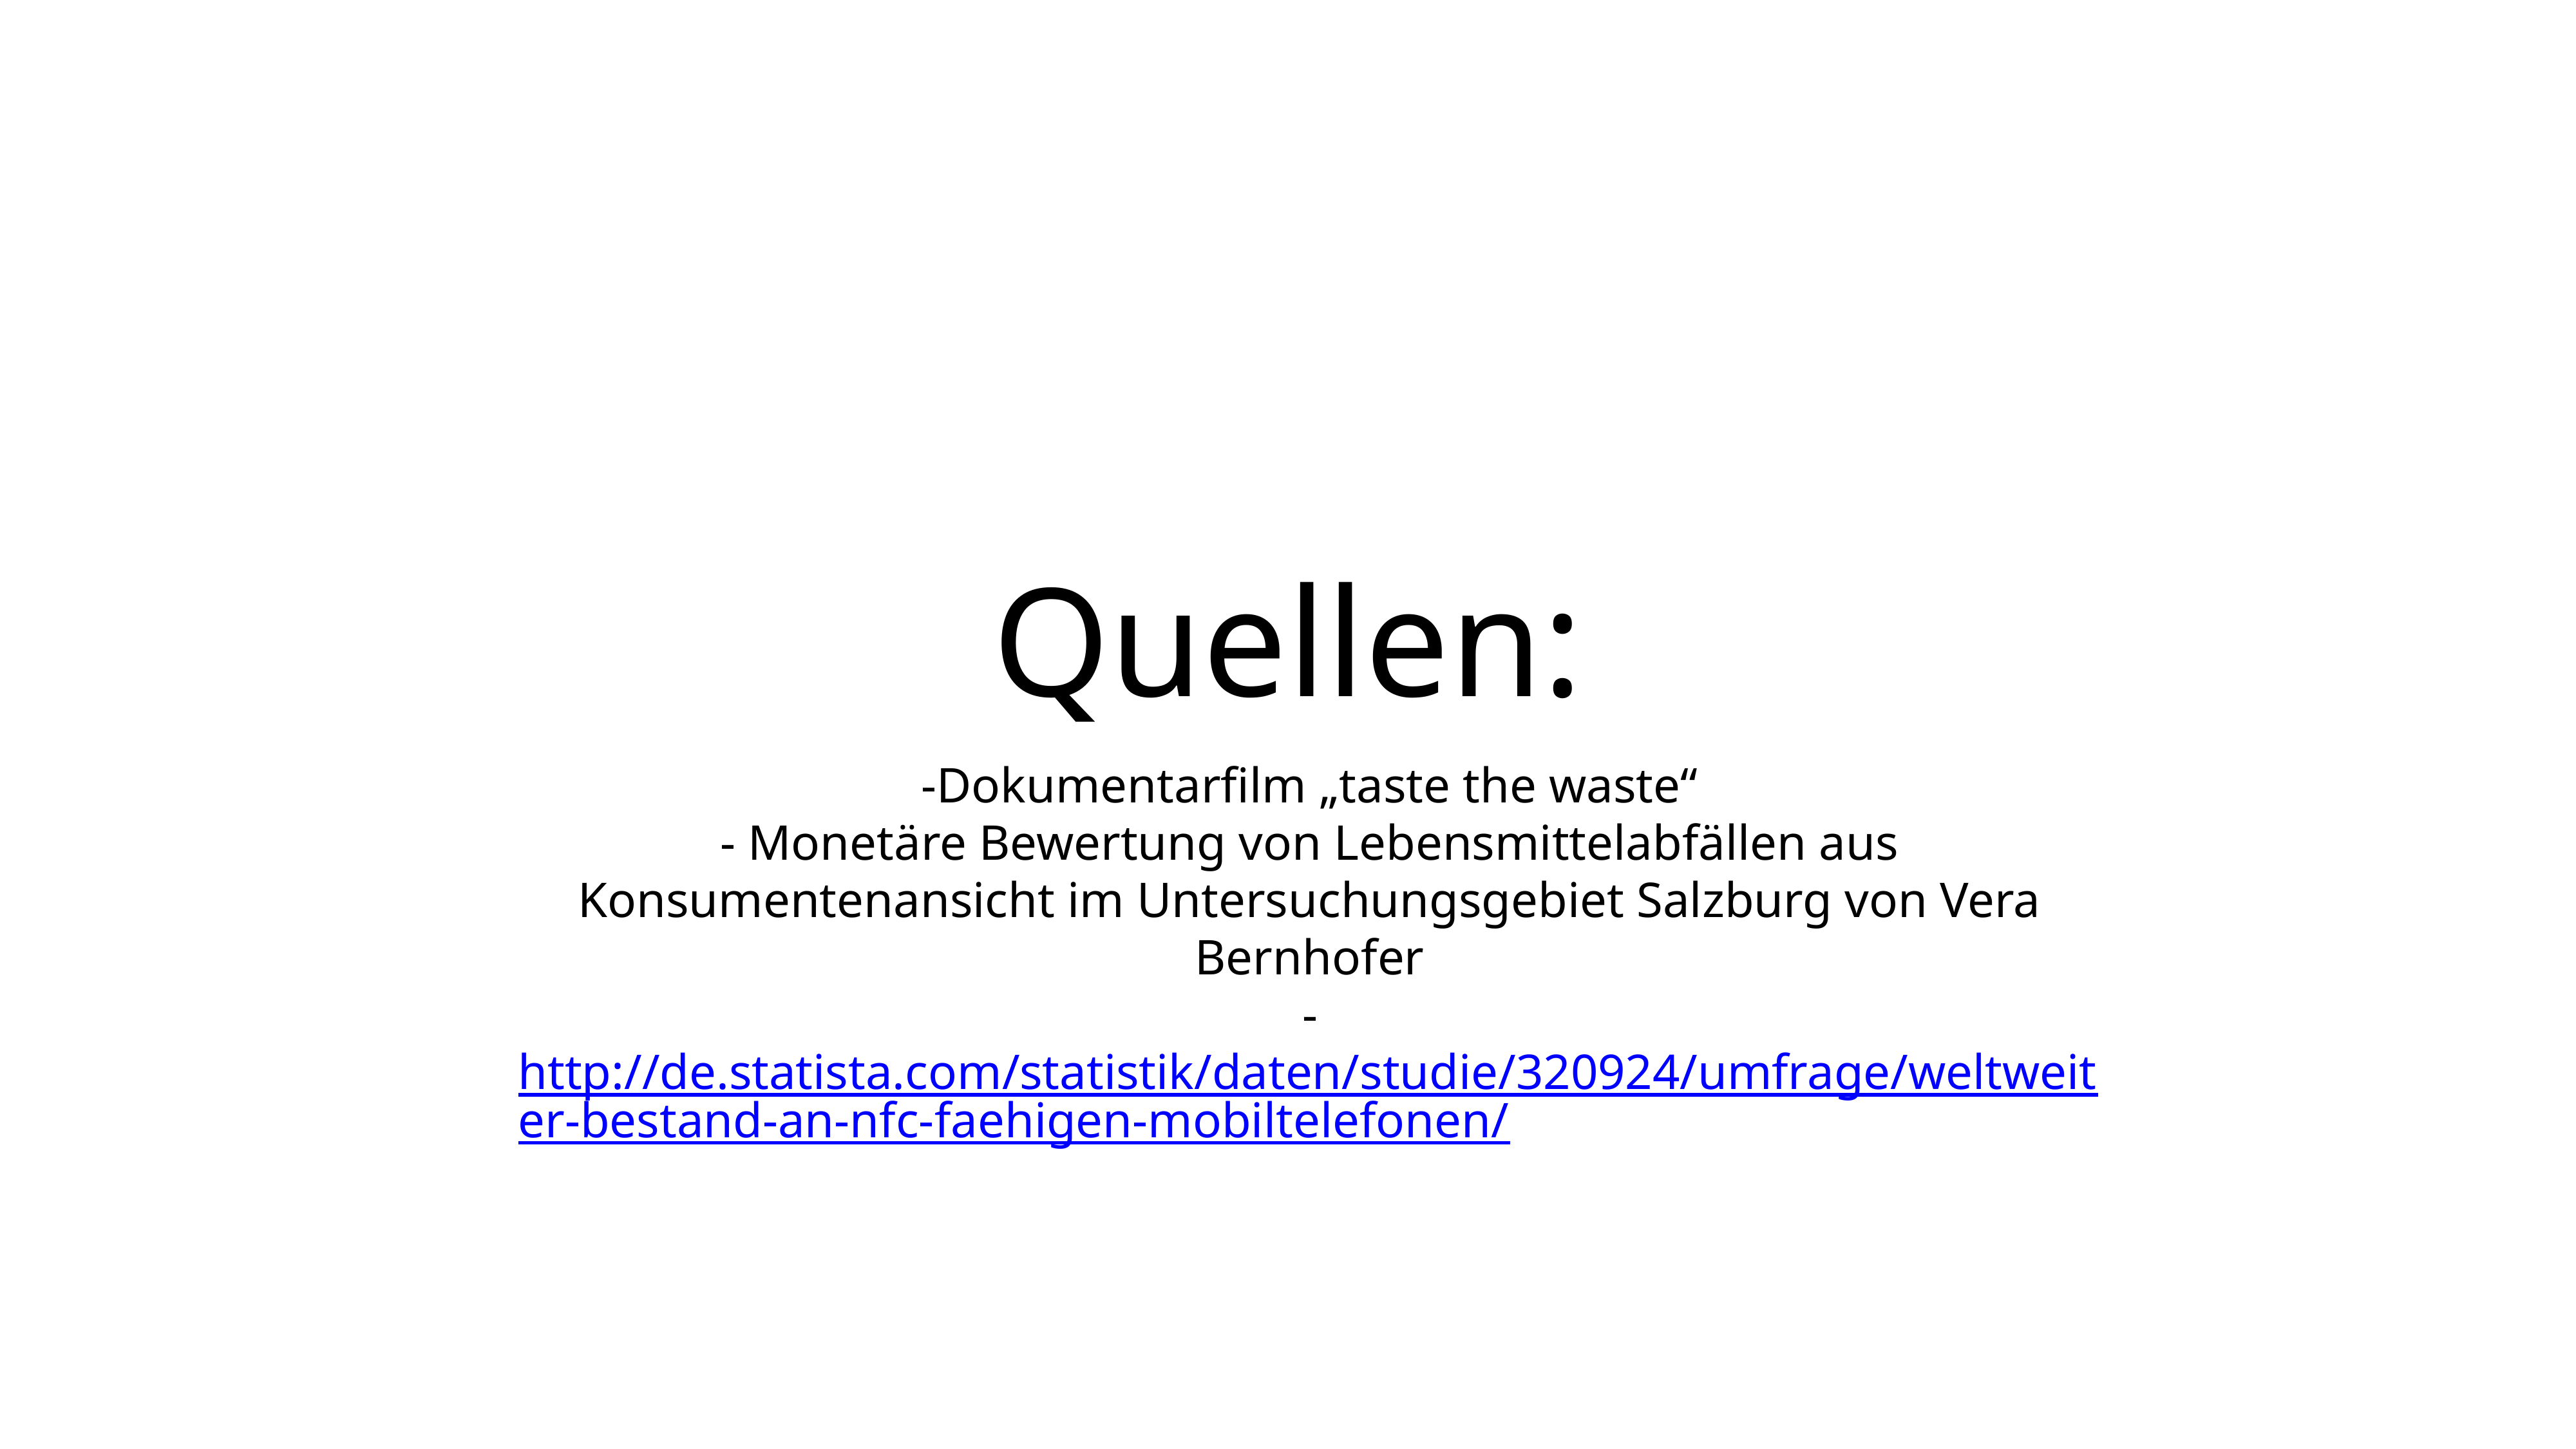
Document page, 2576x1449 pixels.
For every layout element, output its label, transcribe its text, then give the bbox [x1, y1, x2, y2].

title Quellen: [510, 243, 2066, 735]
list -Dokumentarfilm „taste the waste“ - Monetäre Bewertung von Lebensmittelabfällen aus Konsumentenansicht im Untersuchungsgebiet Salzburg von Vera Bernhofer -http://de.statista.com/statistik/daten/studie/320924/umfrage/weltweiter-bestand-an-nfc-faehigen-mobiltelefonen/ [510, 746, 2110, 1083]
